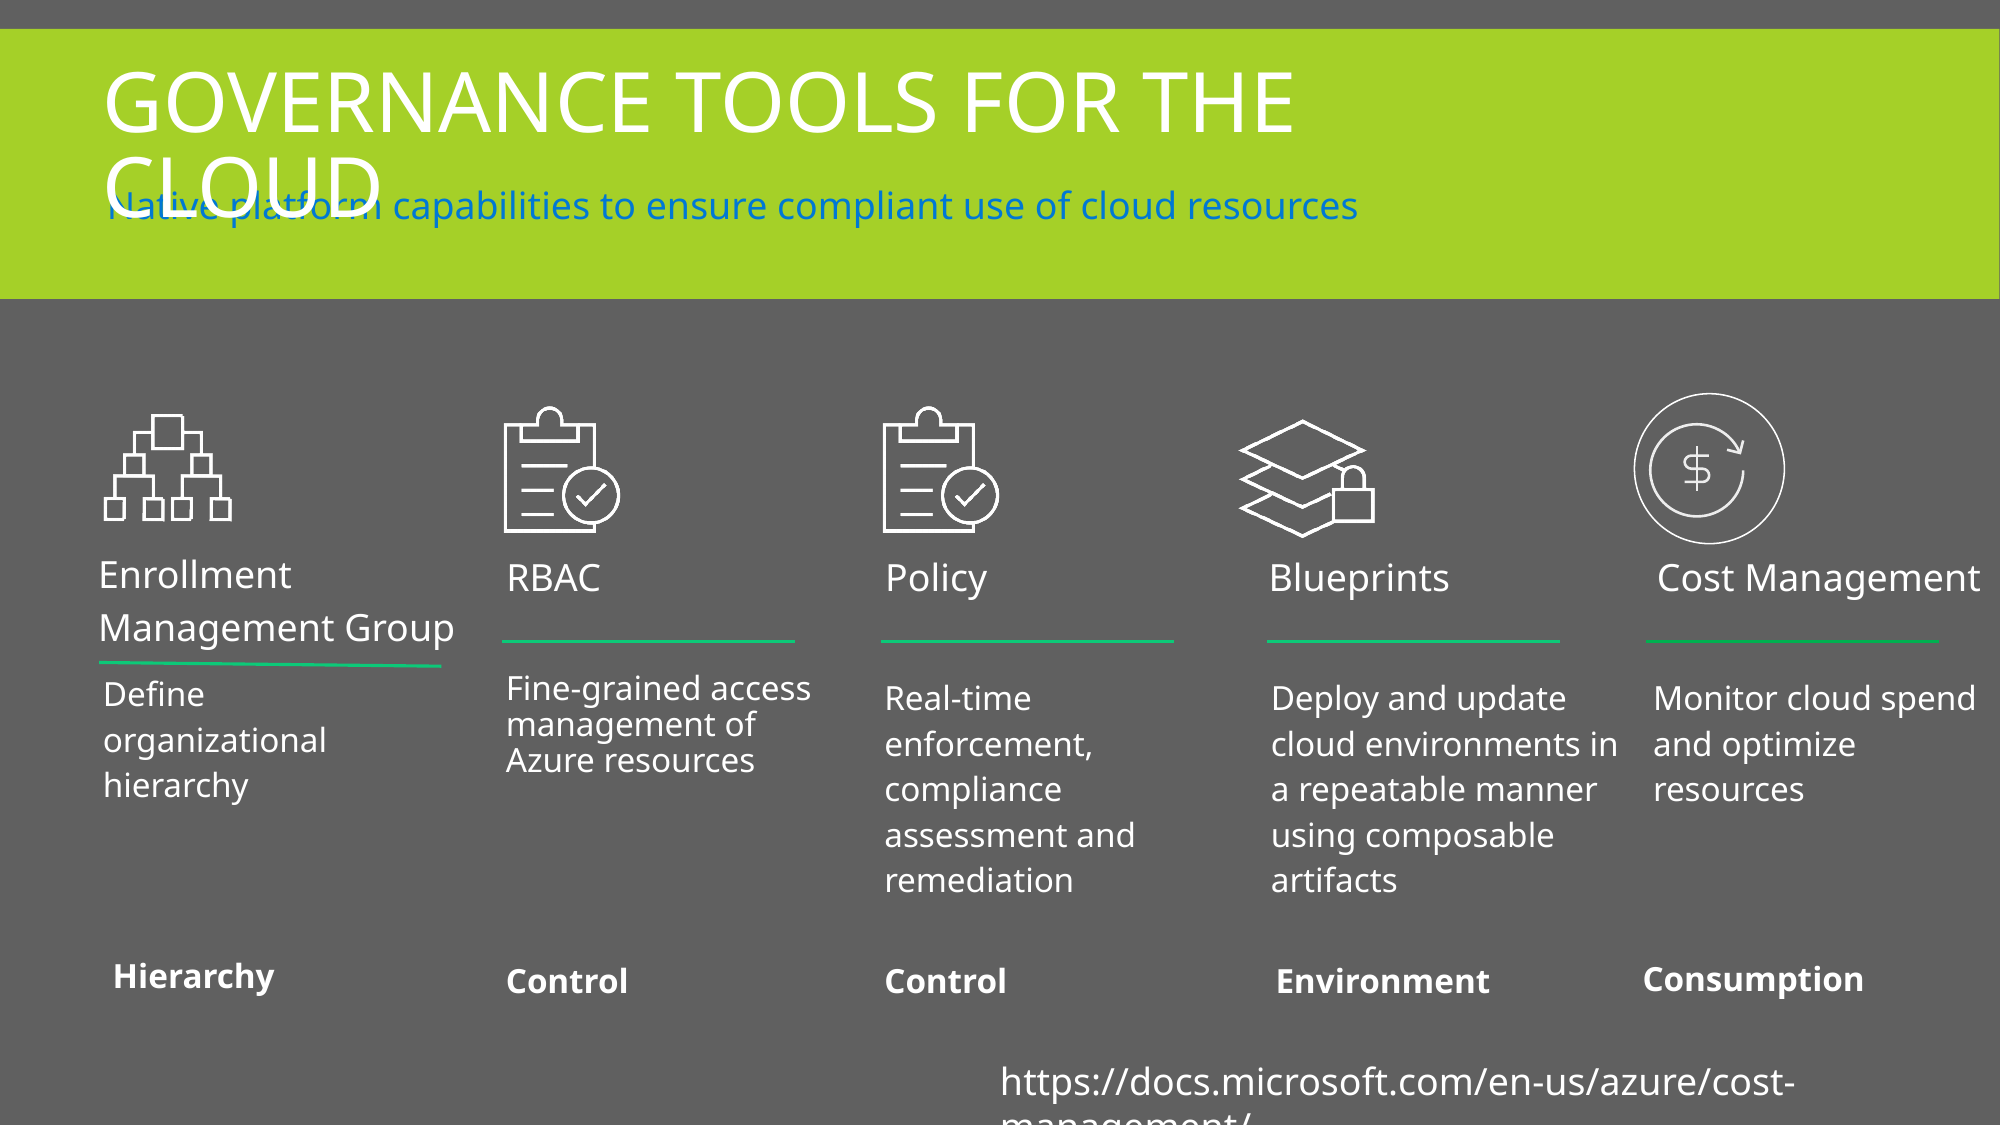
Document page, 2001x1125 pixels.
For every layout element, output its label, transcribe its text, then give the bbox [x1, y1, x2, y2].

text_box Hierarchy [97, 935, 442, 1011]
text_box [490, 543, 835, 799]
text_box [869, 543, 1214, 919]
text_box Environment [1260, 939, 1605, 1015]
text_box Control [869, 939, 1213, 1015]
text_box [1634, 393, 2000, 822]
text_box https://docs.microsoft.com/en-us/azure/cost-management/ [999, 1058, 1996, 1125]
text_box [87, 541, 466, 774]
picture [1221, 392, 1394, 565]
text_box Consumption [1627, 937, 1971, 1013]
title Governance Tools for the cloud [87, 73, 1532, 226]
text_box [1255, 543, 1639, 919]
text_box Control [490, 939, 835, 1015]
picture [845, 386, 1012, 553]
picture [466, 386, 633, 553]
text_box Native platform capabilities to ensure compliant use of cloud resources [106, 172, 1847, 244]
picture [87, 387, 249, 548]
